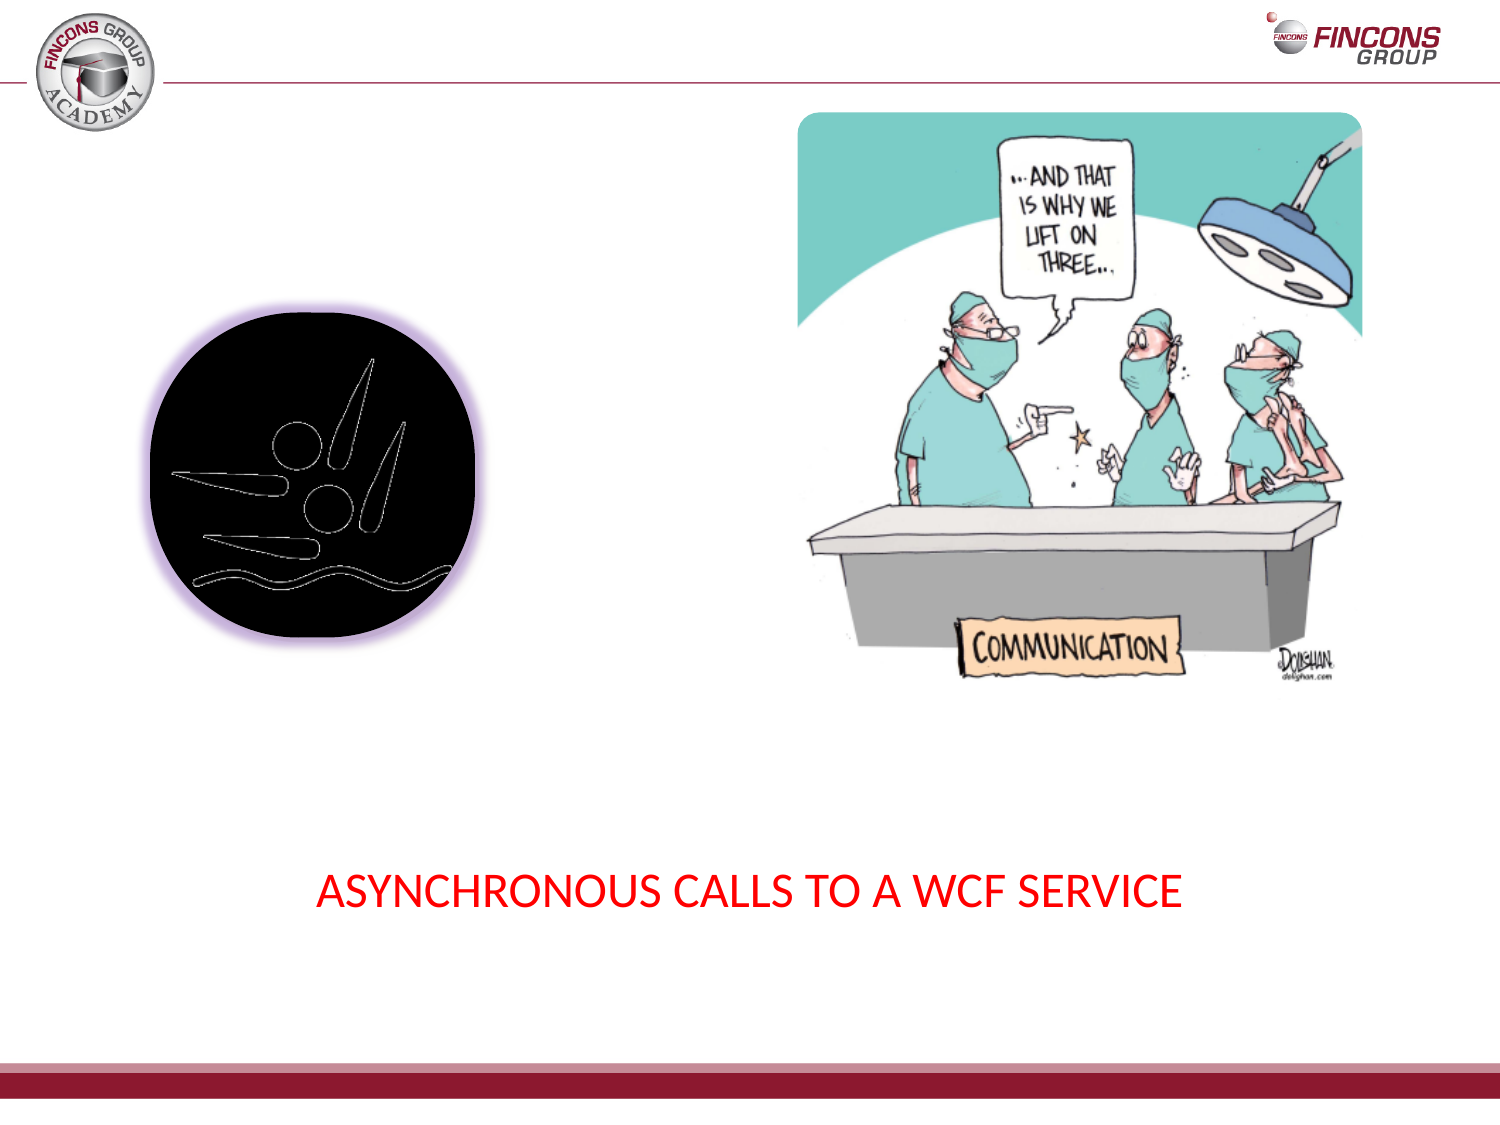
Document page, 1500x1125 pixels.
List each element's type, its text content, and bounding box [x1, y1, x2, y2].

picture [0, 0, 1500, 1125]
title Asynchronous Calls to a WCF Service [287, 812, 1213, 926]
